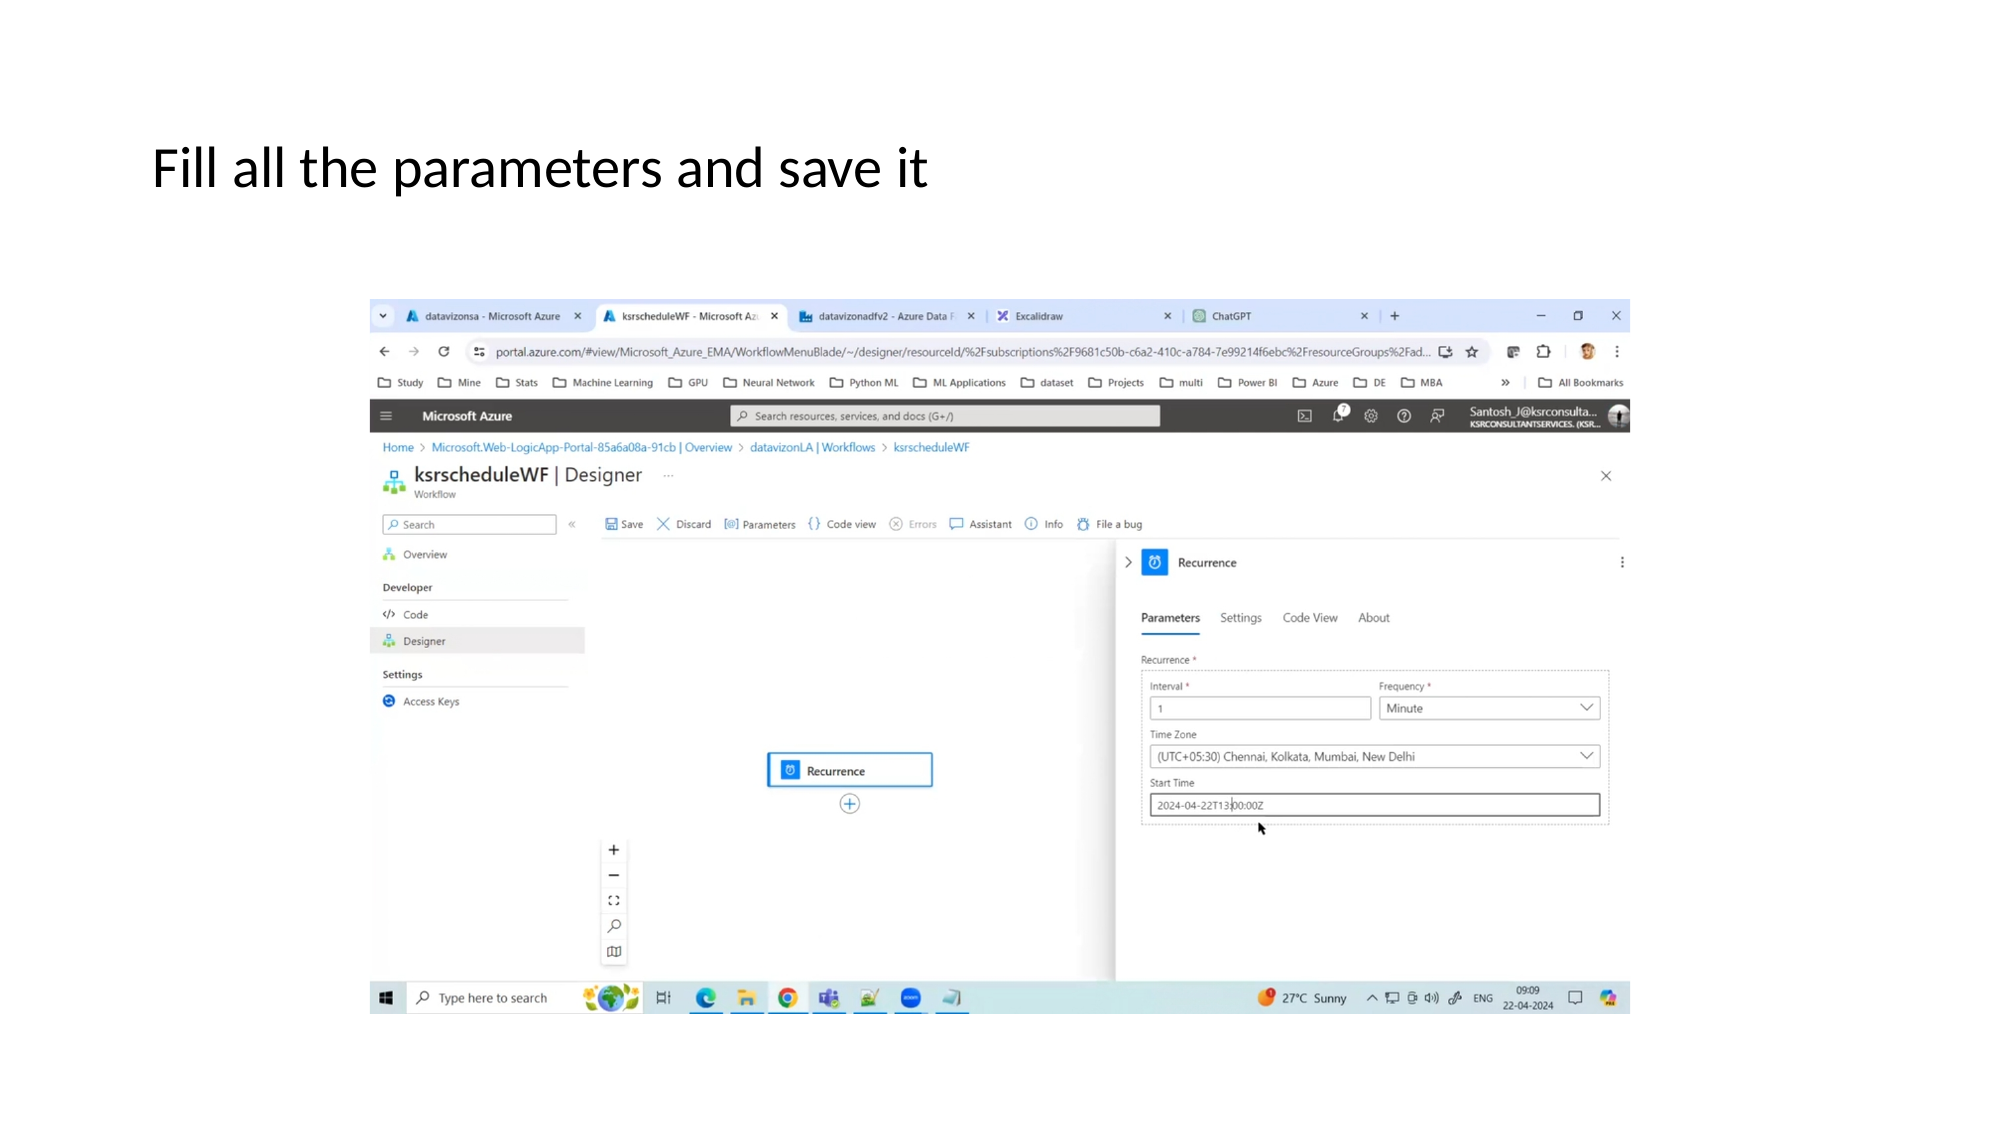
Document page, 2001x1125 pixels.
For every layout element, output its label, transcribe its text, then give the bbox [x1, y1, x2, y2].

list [369, 299, 1631, 1014]
title Fill all the parameters and save it [137, 59, 1863, 278]
